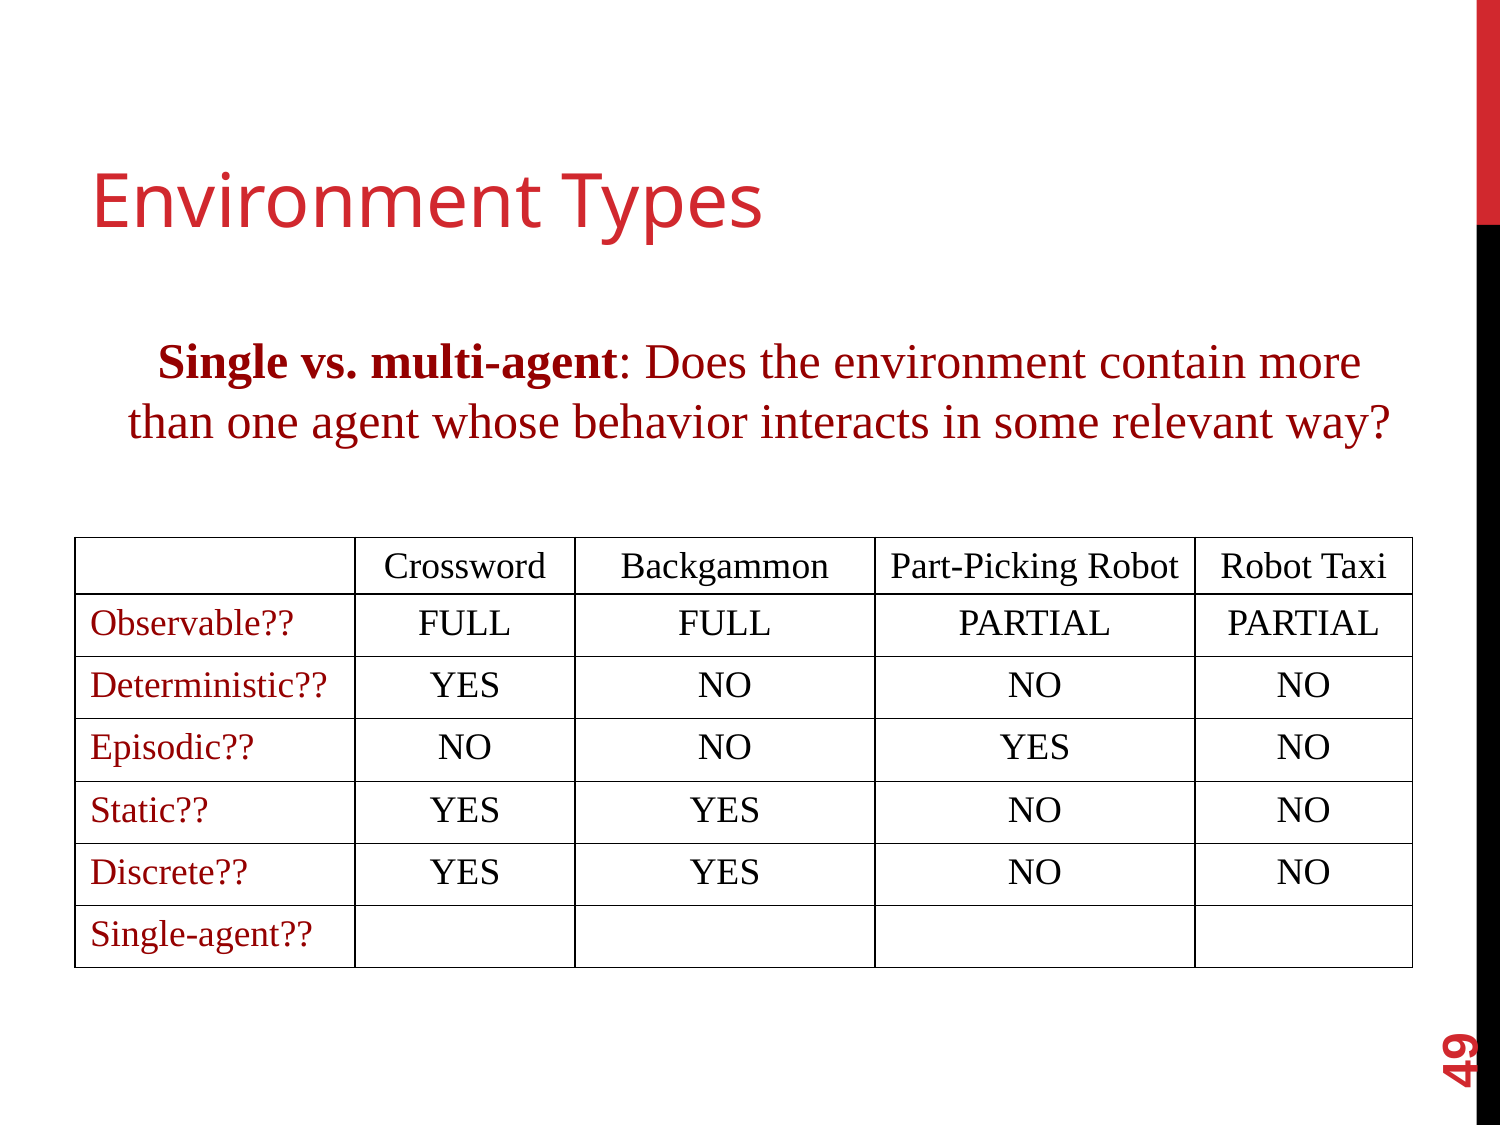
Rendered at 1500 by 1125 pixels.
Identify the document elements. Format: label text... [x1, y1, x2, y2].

table_cell YES [876, 719, 1194, 781]
table_header Backgammon [576, 538, 874, 593]
table_cell YES [356, 844, 574, 905]
table_cell [1196, 906, 1412, 967]
table_cell NO [876, 844, 1194, 905]
table_cell NO [356, 719, 574, 781]
table_cell NO [576, 719, 874, 781]
table_cell Static?? [76, 782, 354, 843]
table_cell Observable?? [76, 595, 354, 656]
table_cell NO [876, 782, 1194, 843]
table_cell YES [356, 782, 574, 843]
table_cell YES [576, 782, 874, 843]
table_cell NO [1196, 782, 1412, 843]
table_cell PARTIAL [876, 595, 1194, 656]
table_cell YES [356, 657, 574, 718]
table_cell FULL [356, 595, 574, 656]
table_cell Discrete?? [76, 844, 354, 905]
table_header Part-Picking Robot [876, 538, 1194, 593]
table_cell [876, 906, 1194, 967]
slide_number 49 [1427, 887, 1488, 1104]
table_cell NO [876, 657, 1194, 718]
title Environment Types [75, 25, 1025, 250]
table_cell [356, 906, 574, 967]
table_cell Single-agent?? [76, 906, 354, 967]
text_box Single vs. multi-agent: Does the environment contain more than one agent whose behavior interacts in some relevant way? [103, 321, 1417, 458]
table_cell NO [1196, 719, 1412, 781]
table_header Crossword [356, 538, 574, 593]
table_cell NO [576, 657, 874, 718]
table_cell NO [1196, 657, 1412, 718]
table_cell YES [576, 844, 874, 905]
table_cell Episodic?? [76, 719, 354, 781]
table_cell FULL [576, 595, 874, 656]
table_header [76, 538, 354, 593]
table_cell PARTIAL [1196, 595, 1412, 656]
table_cell NO [1196, 844, 1412, 905]
table_header Robot Taxi [1196, 538, 1412, 593]
table_cell [576, 906, 874, 967]
table_cell Deterministic?? [76, 657, 354, 718]
